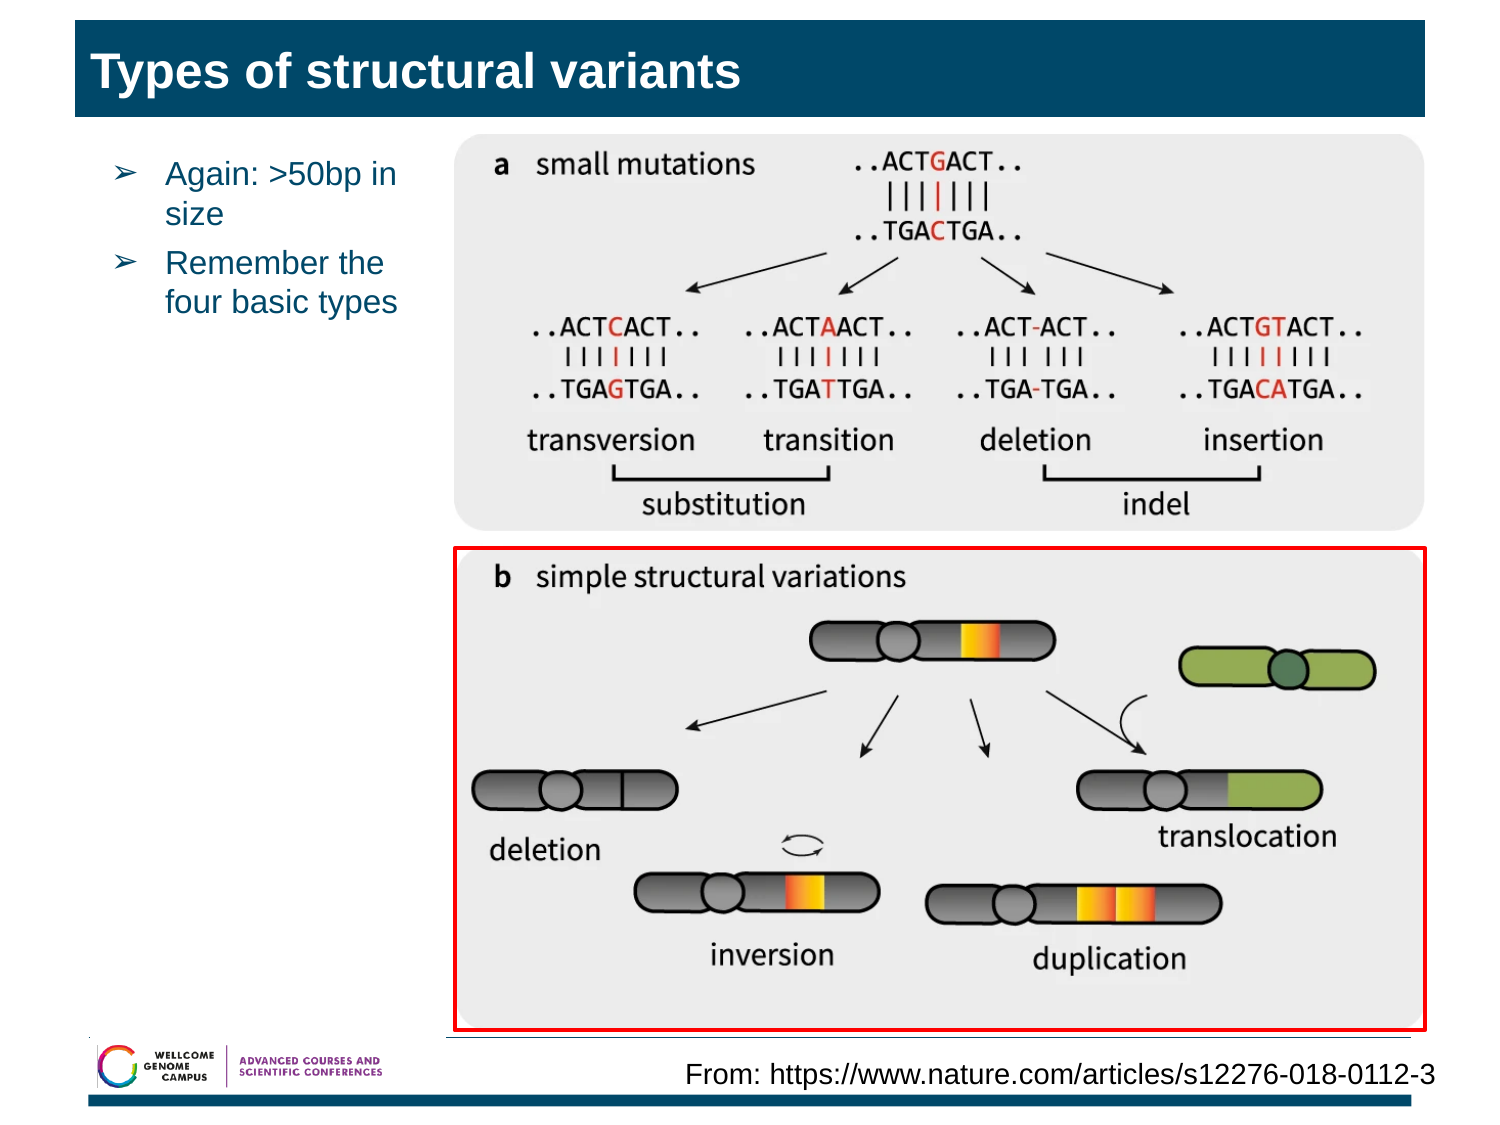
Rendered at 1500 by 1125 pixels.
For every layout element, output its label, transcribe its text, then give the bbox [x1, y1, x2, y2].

title Types of structural variants [75, 20, 1425, 117]
list Again: >50bp in size Remember the four basic types [75, 137, 455, 1053]
picture [90, 1053, 446, 1092]
text_box From: https://www.nature.com/articles/s12276-018-0112-3 [670, 1047, 1452, 1098]
picture [454, 134, 1426, 1031]
